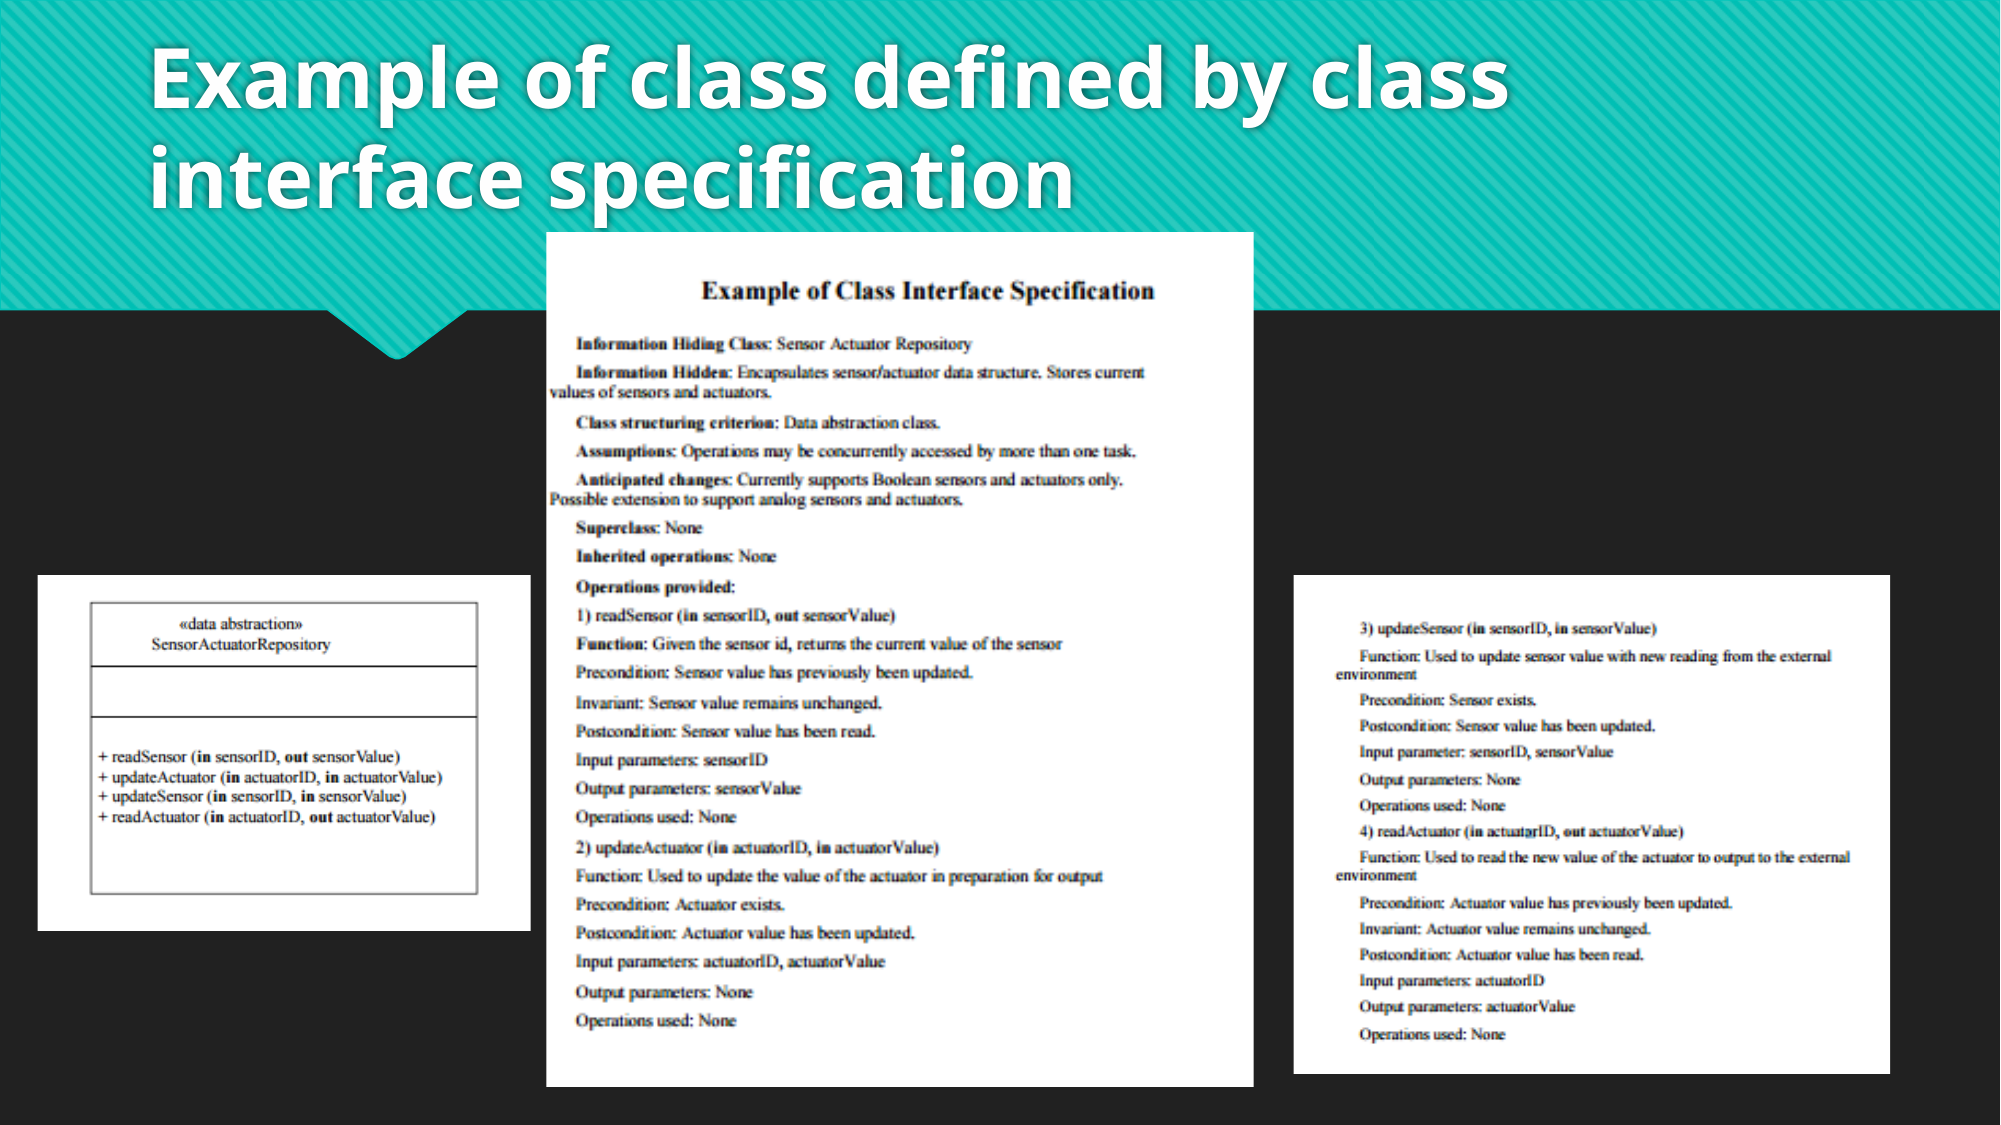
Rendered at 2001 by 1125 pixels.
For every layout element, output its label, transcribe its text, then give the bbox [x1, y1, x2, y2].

picture [37, 575, 531, 931]
title Example of class defined by class interface specification [132, 73, 1868, 233]
picture [1293, 575, 1891, 1074]
picture [545, 232, 1255, 1087]
